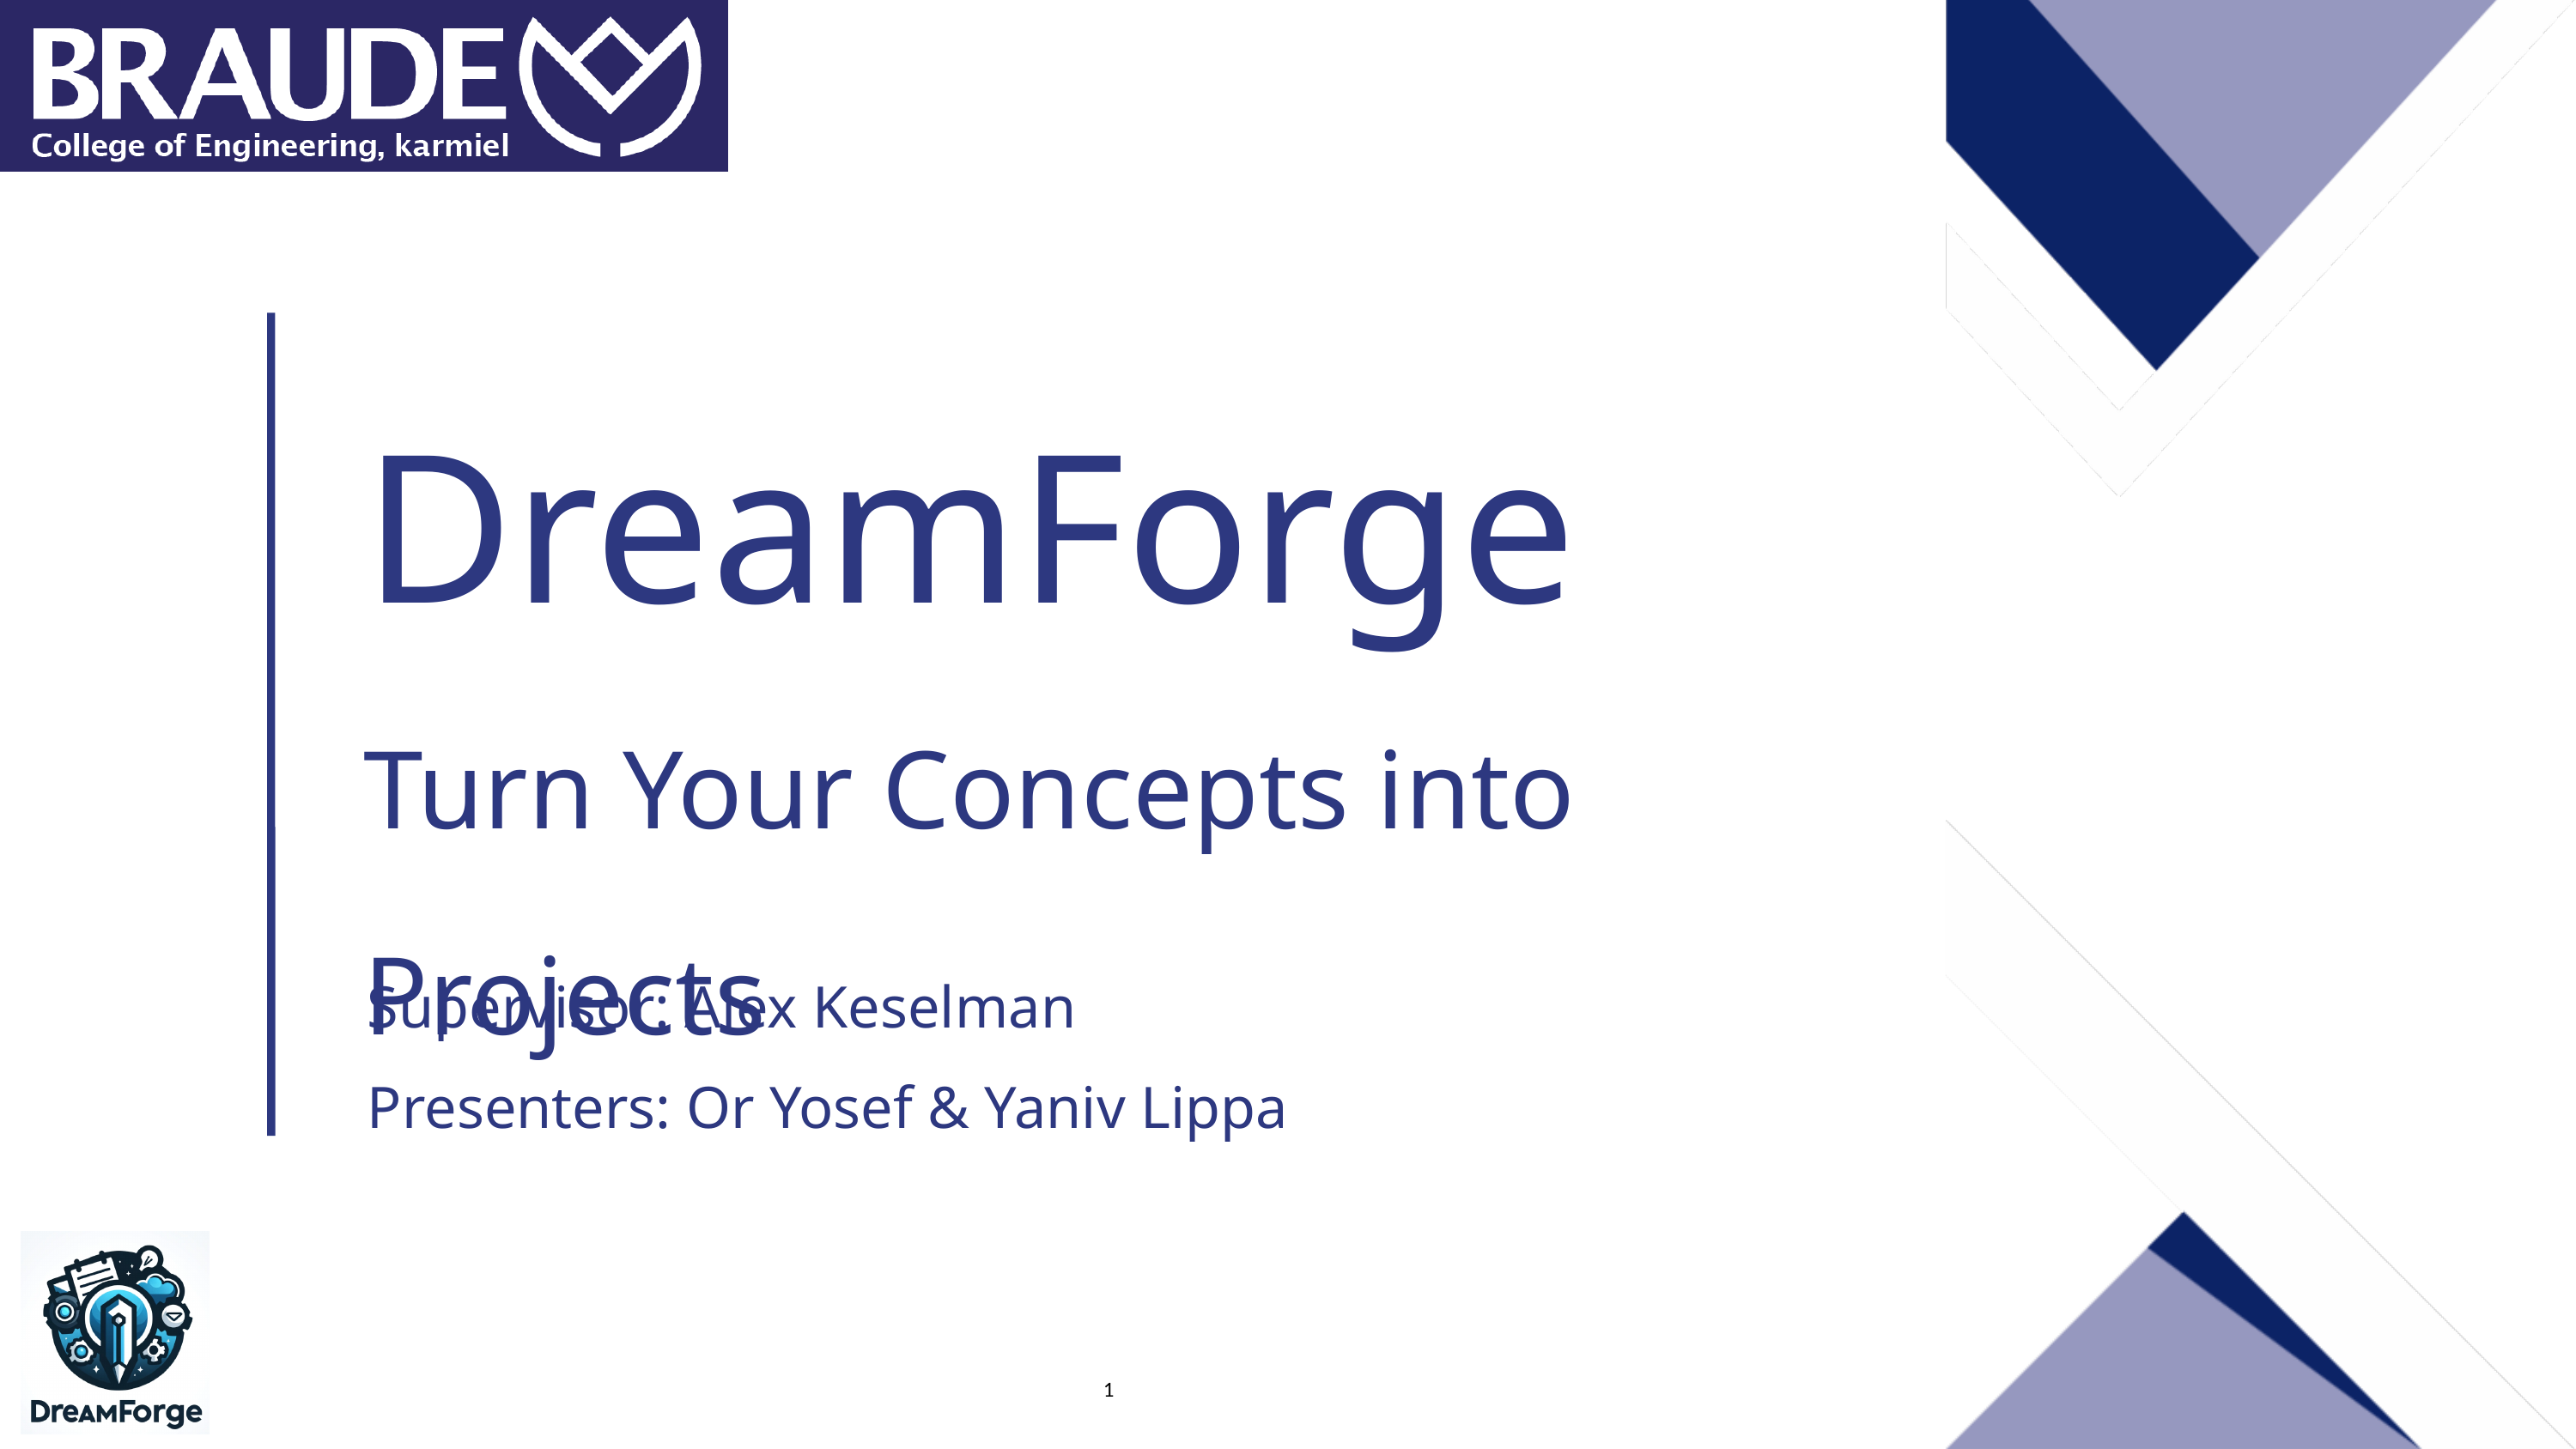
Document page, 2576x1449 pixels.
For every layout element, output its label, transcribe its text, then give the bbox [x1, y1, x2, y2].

text_box Supervisor: Alex Keselman [367, 959, 1828, 1040]
picture [0, 0, 728, 173]
text_box [1945, 820, 2576, 1449]
text_box [1945, 0, 2576, 497]
picture [21, 1231, 210, 1435]
text_box Presenters: Or Yosef & Yaniv Lippa [367, 1059, 1828, 1140]
slide_number 1 [1090, 1367, 1123, 1410]
text_box DreamForge Turn Your Concepts into Projects [363, 438, 1825, 1057]
